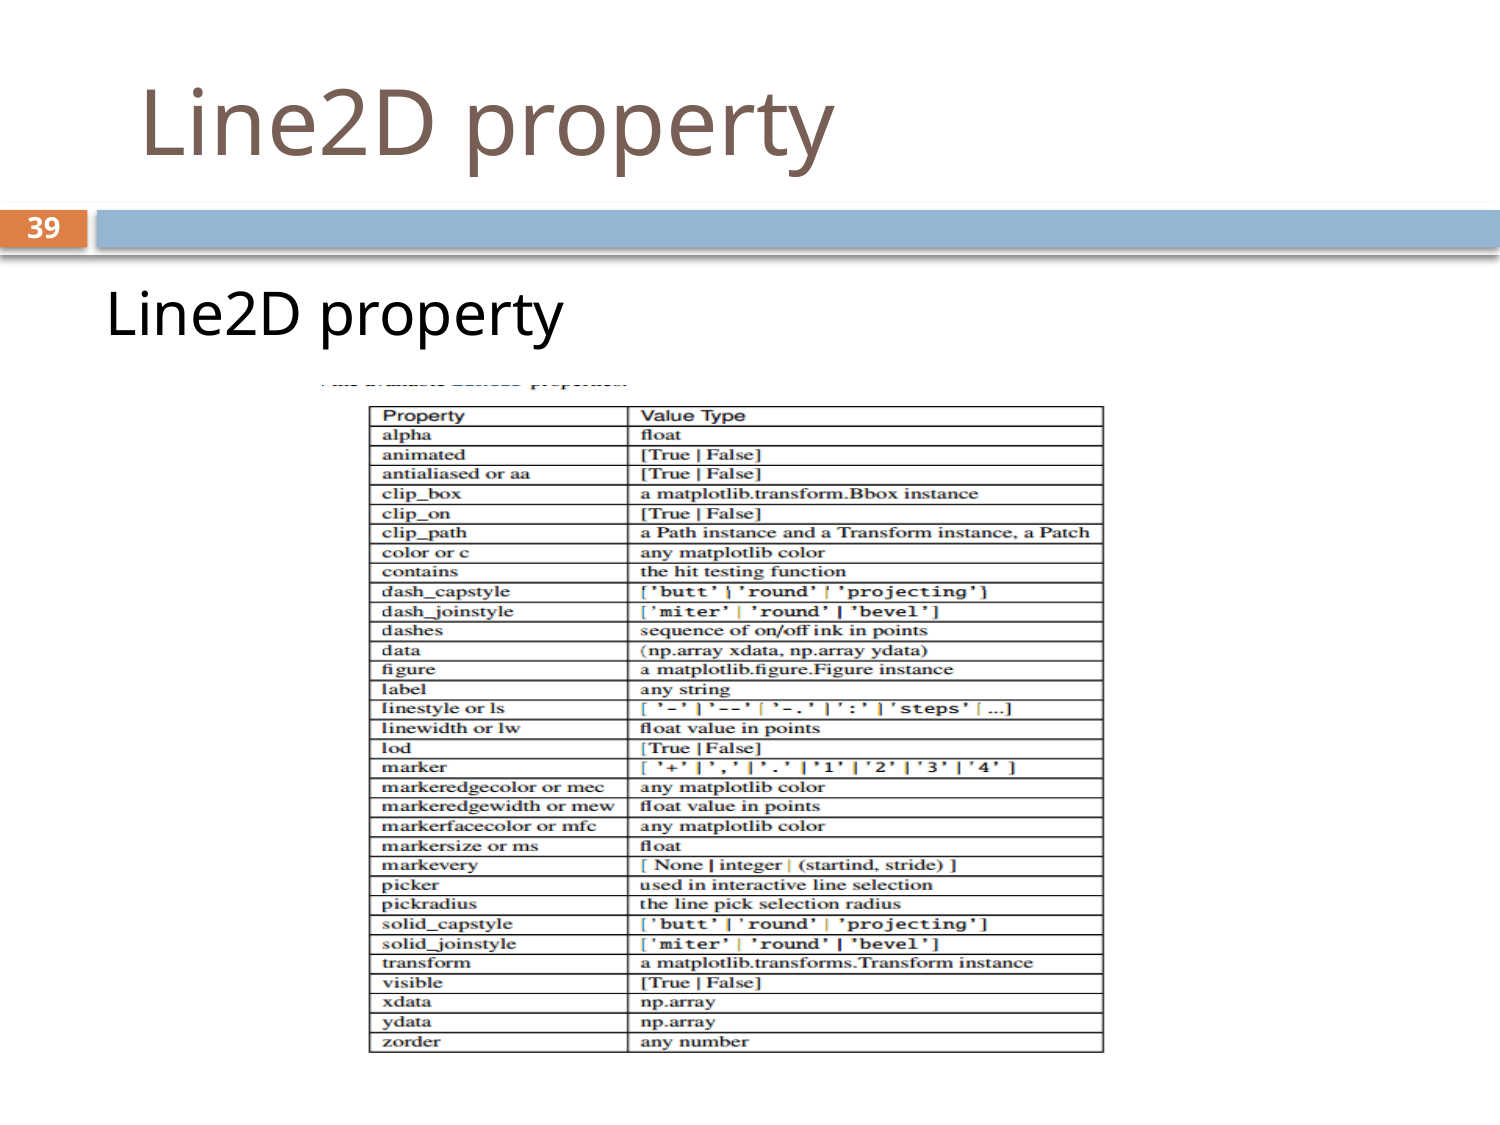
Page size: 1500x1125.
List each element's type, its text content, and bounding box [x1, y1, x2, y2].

picture [322, 384, 1178, 1077]
list Line2D property [75, 267, 1425, 539]
title Line2D property [100, 37, 1438, 200]
slide_number 39 [0, 208, 88, 249]
